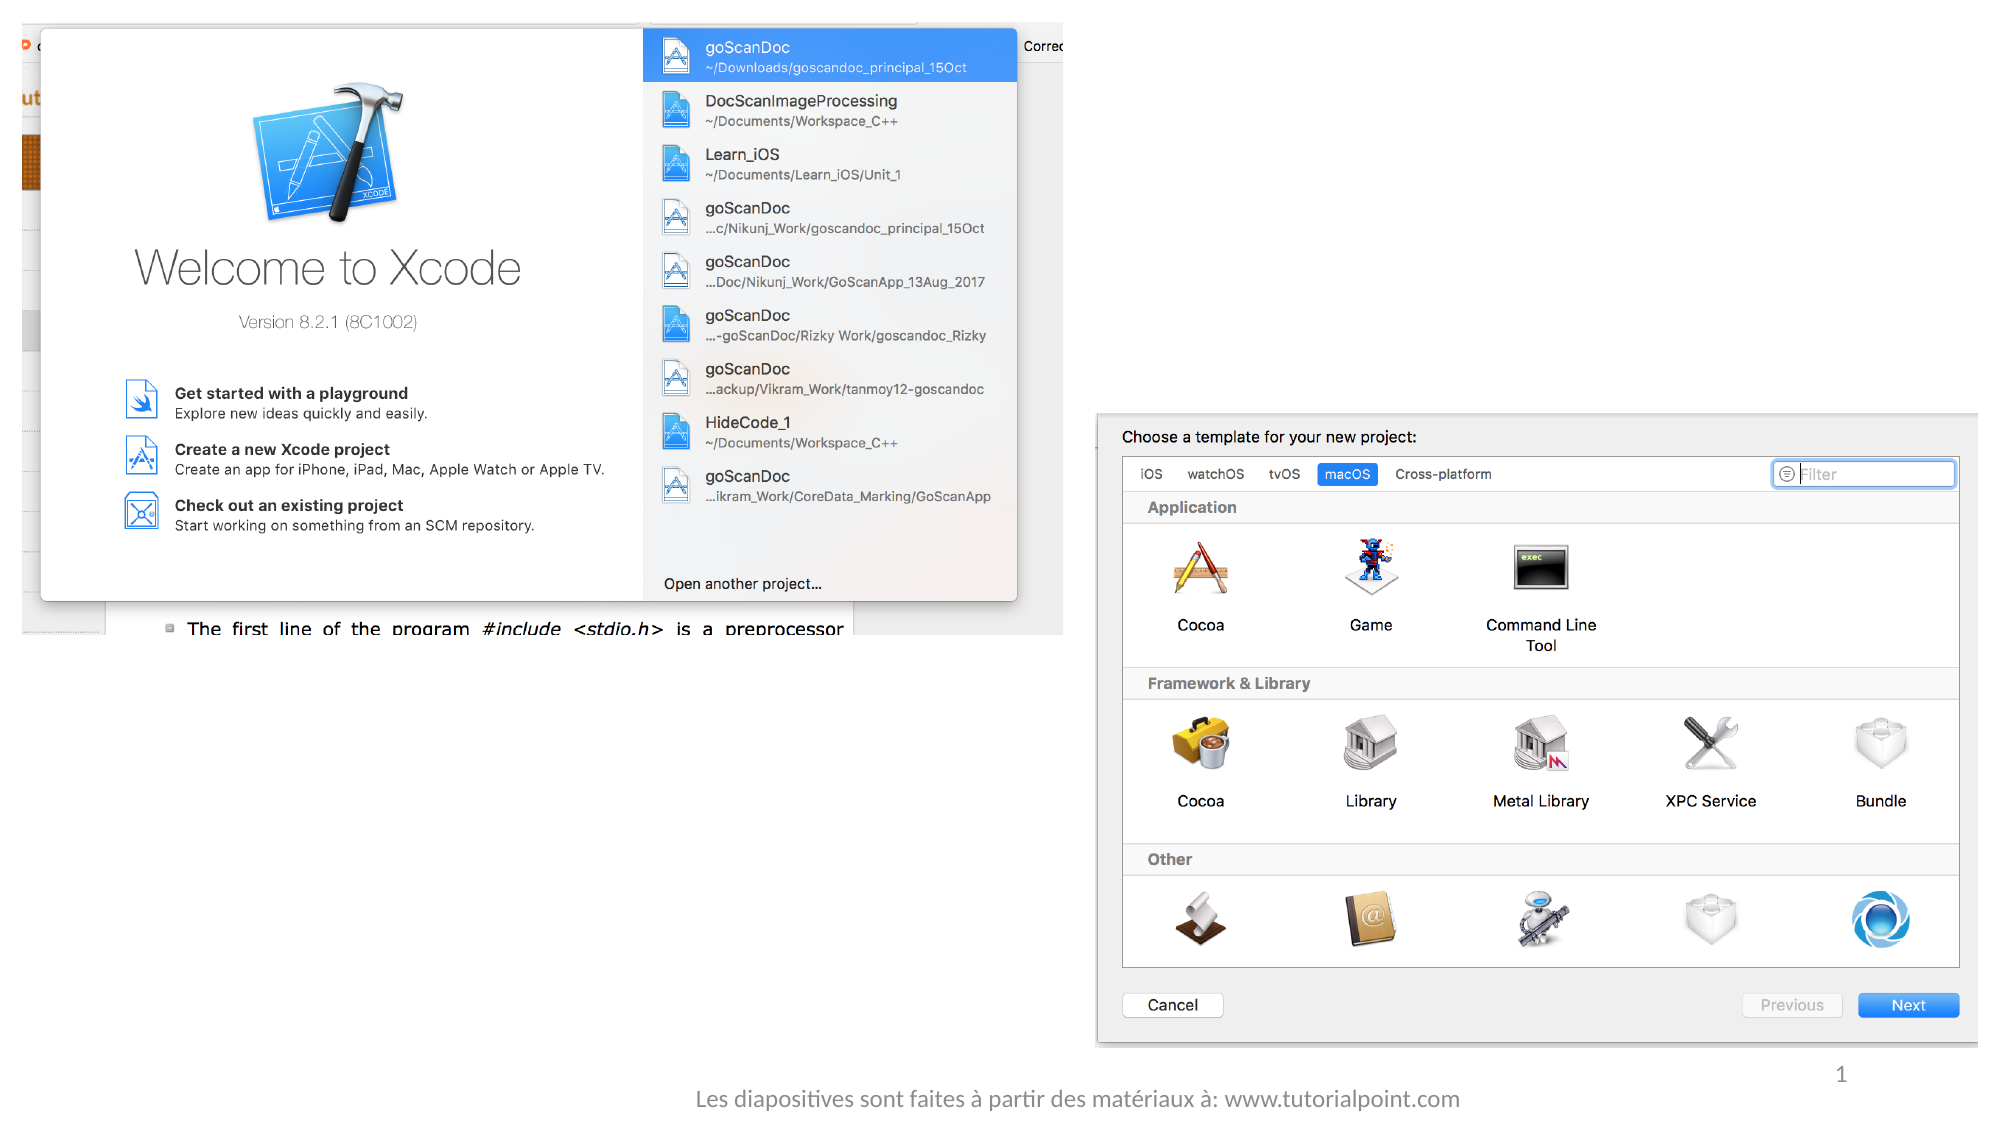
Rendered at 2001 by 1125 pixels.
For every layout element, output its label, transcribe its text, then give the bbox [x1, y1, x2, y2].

slide_number 1 [1412, 1048, 1863, 1103]
picture [22, 22, 1063, 635]
picture [1095, 413, 1978, 1048]
footer Les diapositives sont faites à partir des matériaux à: www.tutorialpoint.com [655, 1067, 1503, 1125]
